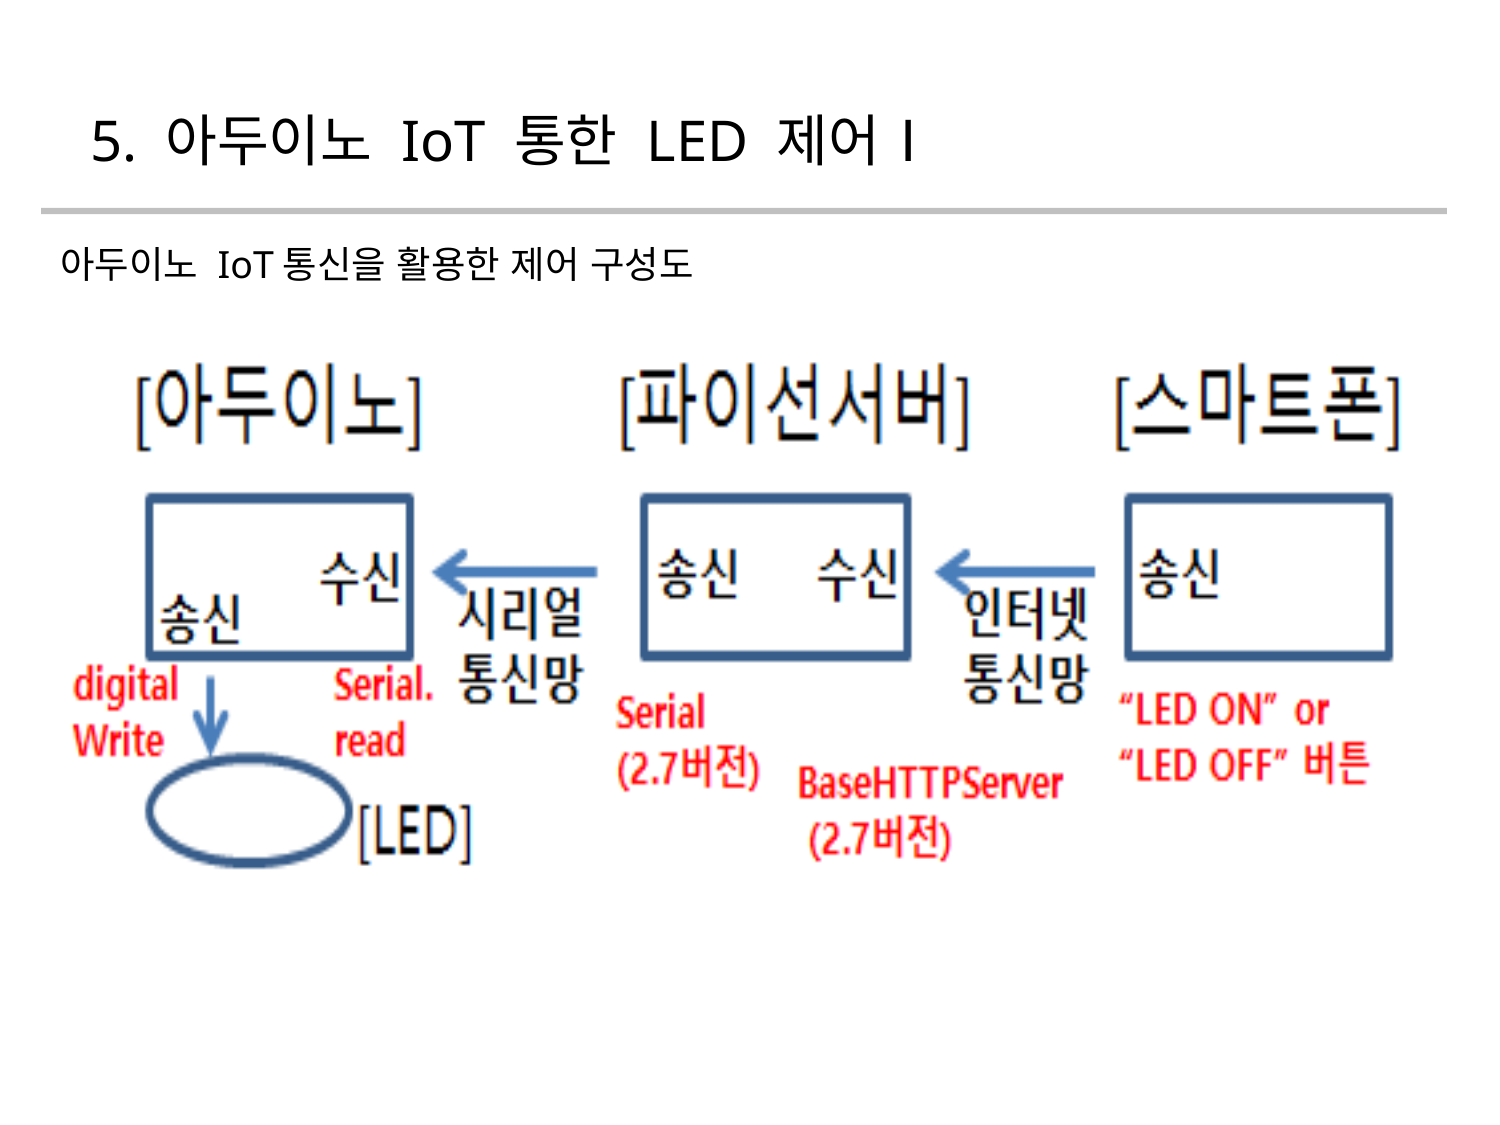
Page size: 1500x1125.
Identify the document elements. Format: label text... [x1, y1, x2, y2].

text_box 아두이노 IoT통신을 활용한 제어 구성도 [45, 233, 1140, 293]
picture [45, 326, 1447, 894]
title 5. 아두이노 IoT 통한 LED 제어Ⅰ [75, 45, 1425, 233]
